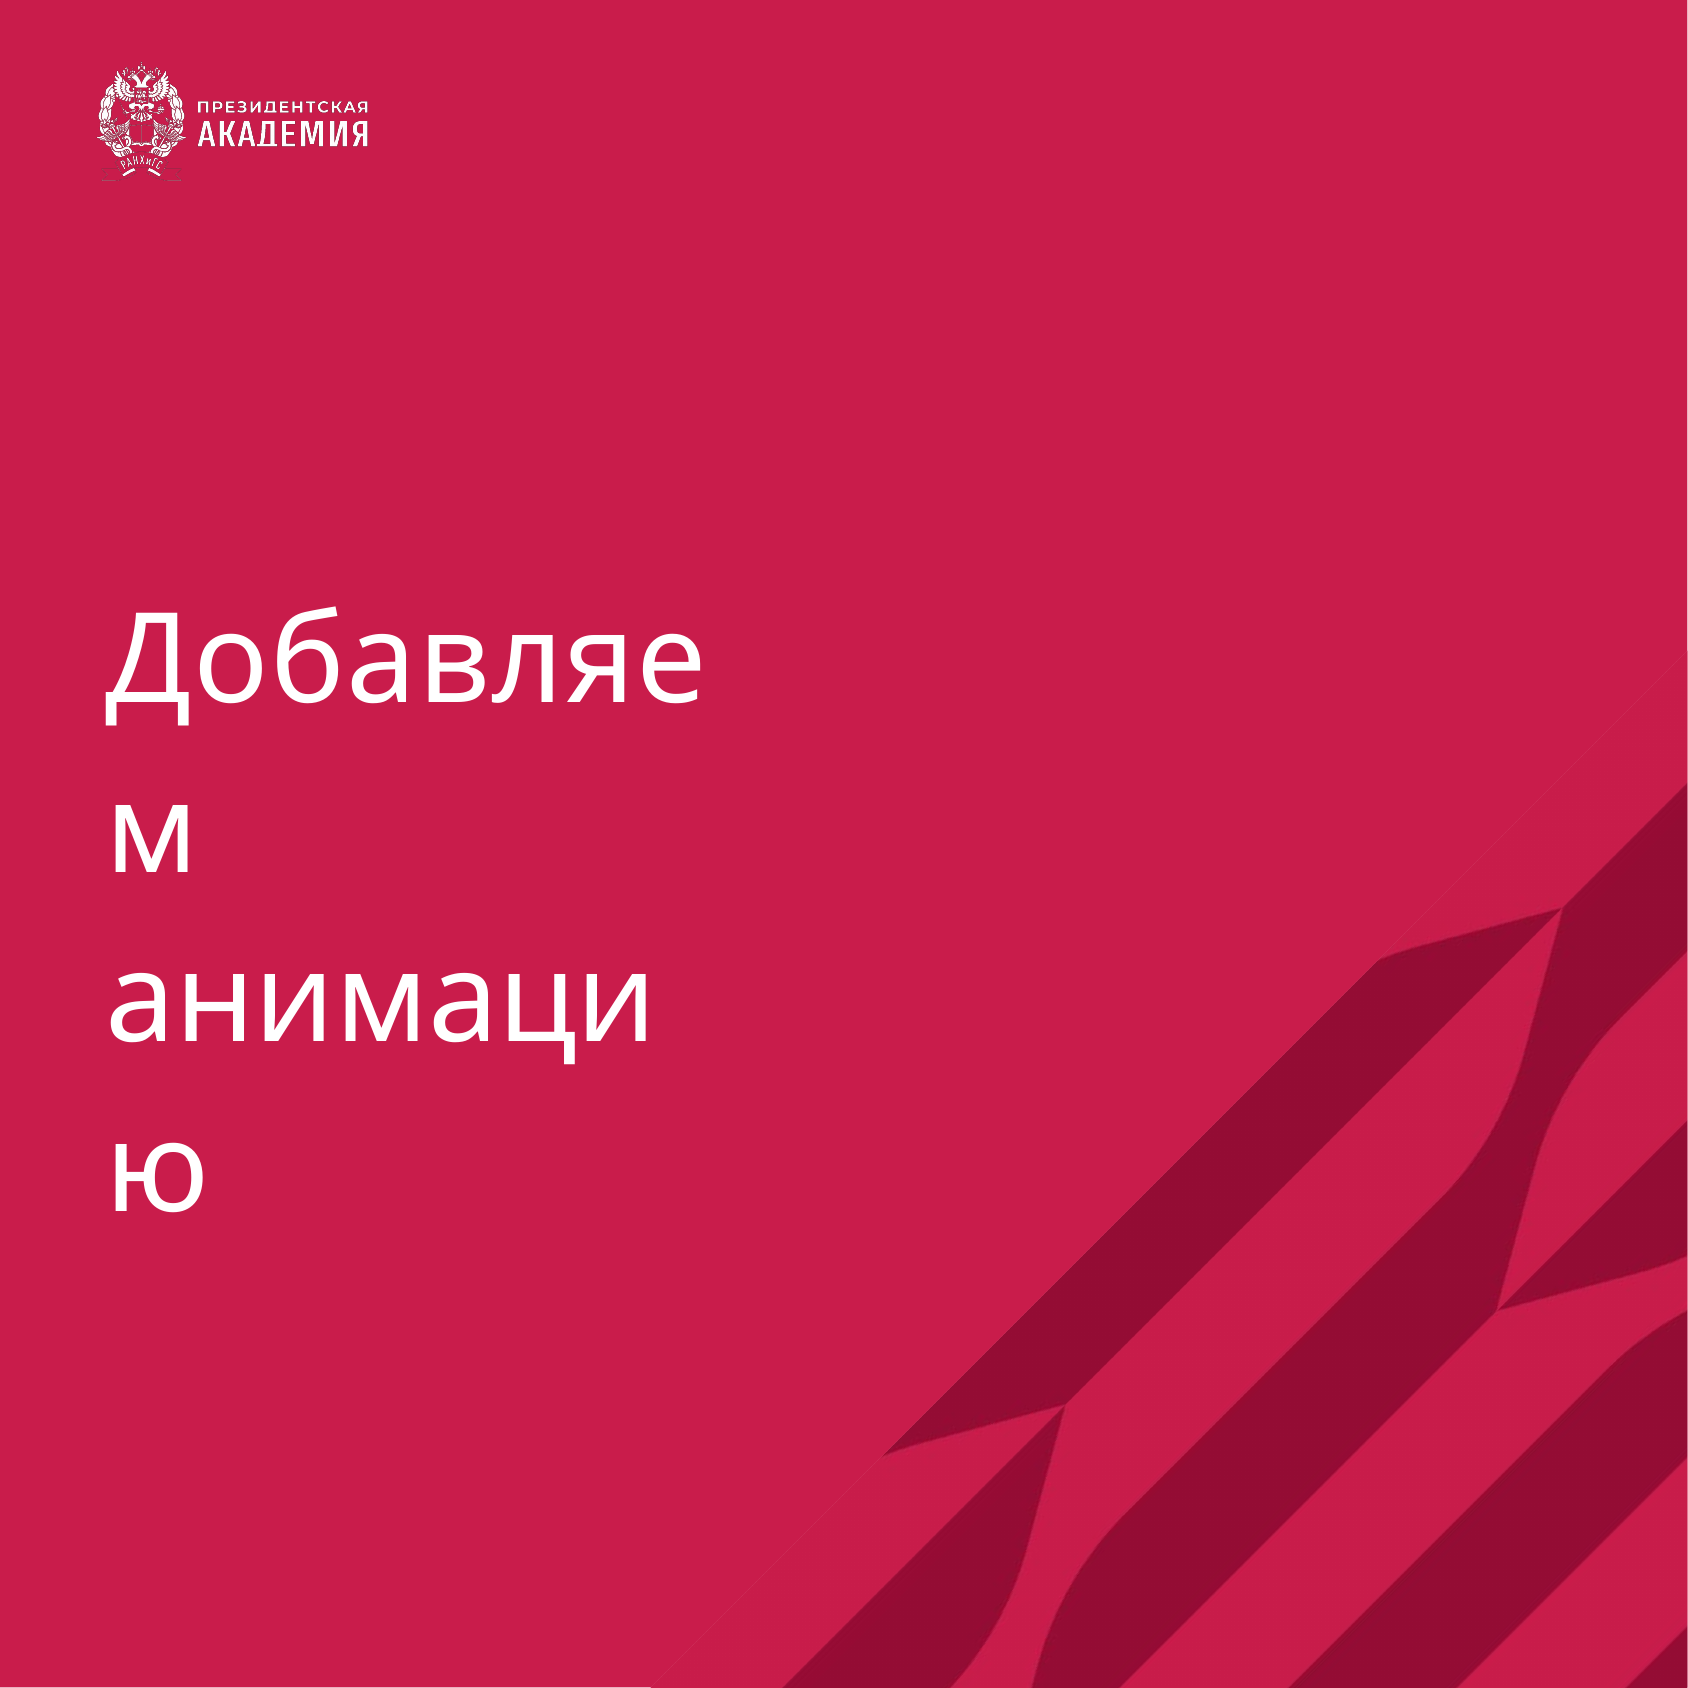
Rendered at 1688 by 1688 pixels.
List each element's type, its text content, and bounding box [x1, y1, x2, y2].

title Добавляем анимацию [103, 556, 761, 1237]
picture [649, 649, 1688, 1688]
picture [70, 44, 392, 205]
